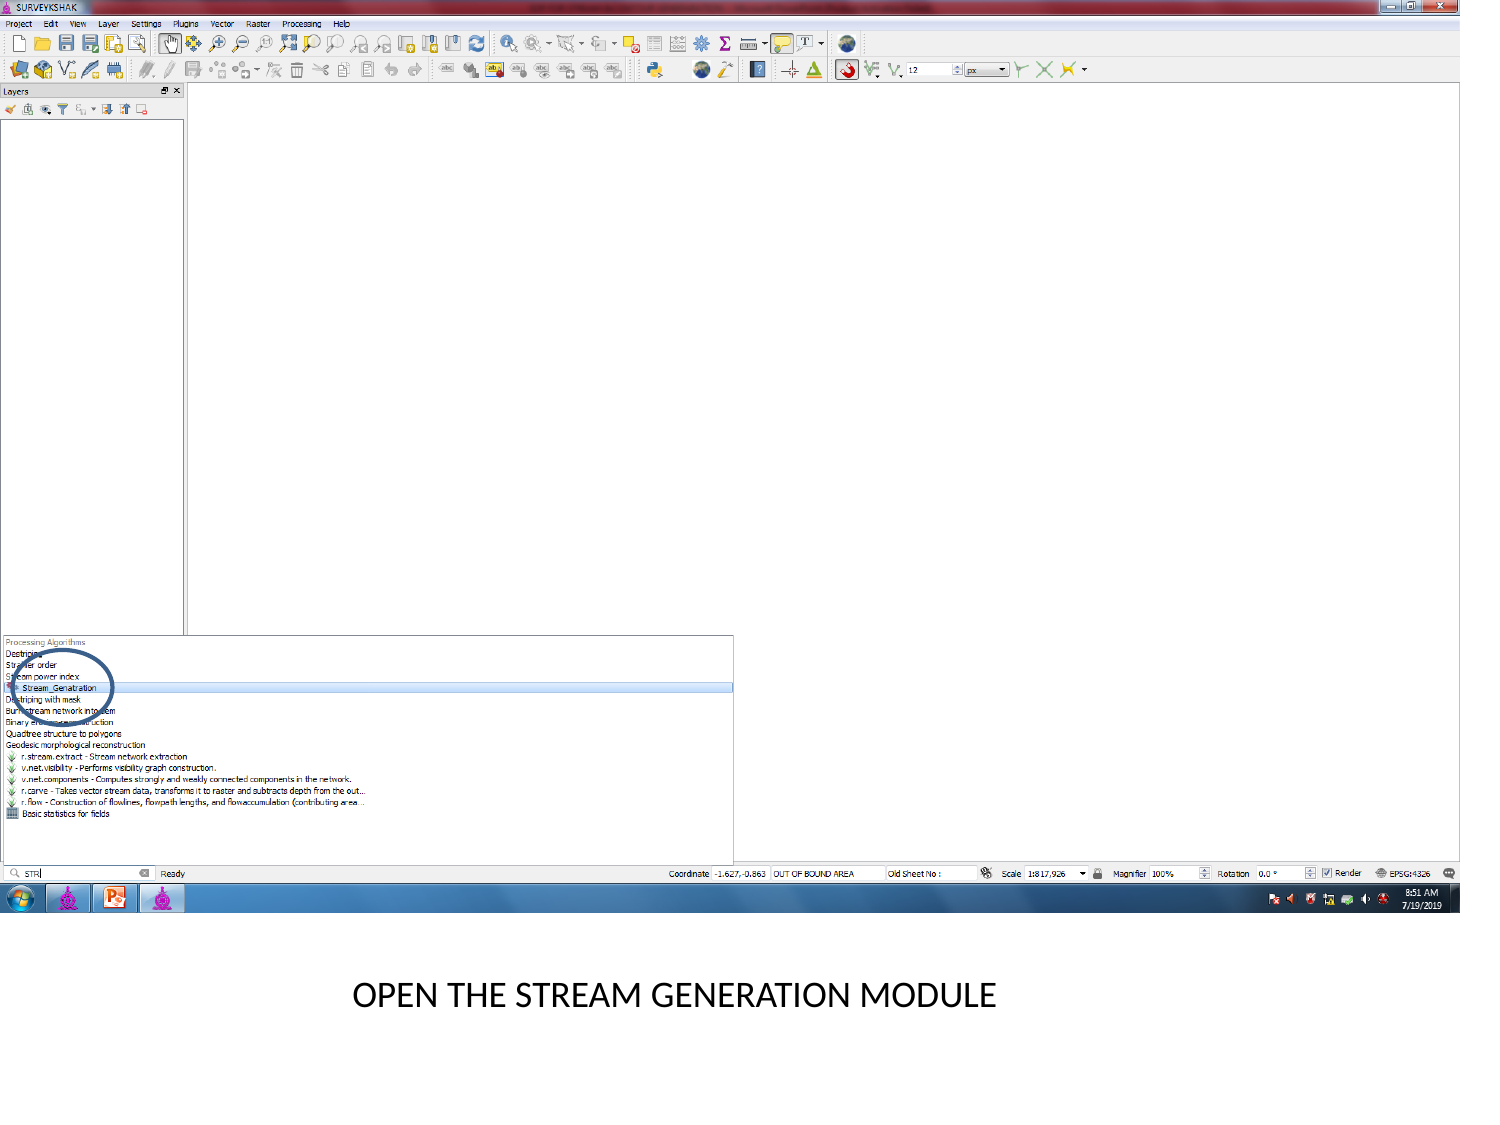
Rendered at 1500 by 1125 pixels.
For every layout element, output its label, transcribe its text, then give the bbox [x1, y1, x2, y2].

text_box OPEN THE STREAM GENERATION MODULE [337, 962, 1188, 1023]
picture [0, 0, 1461, 913]
